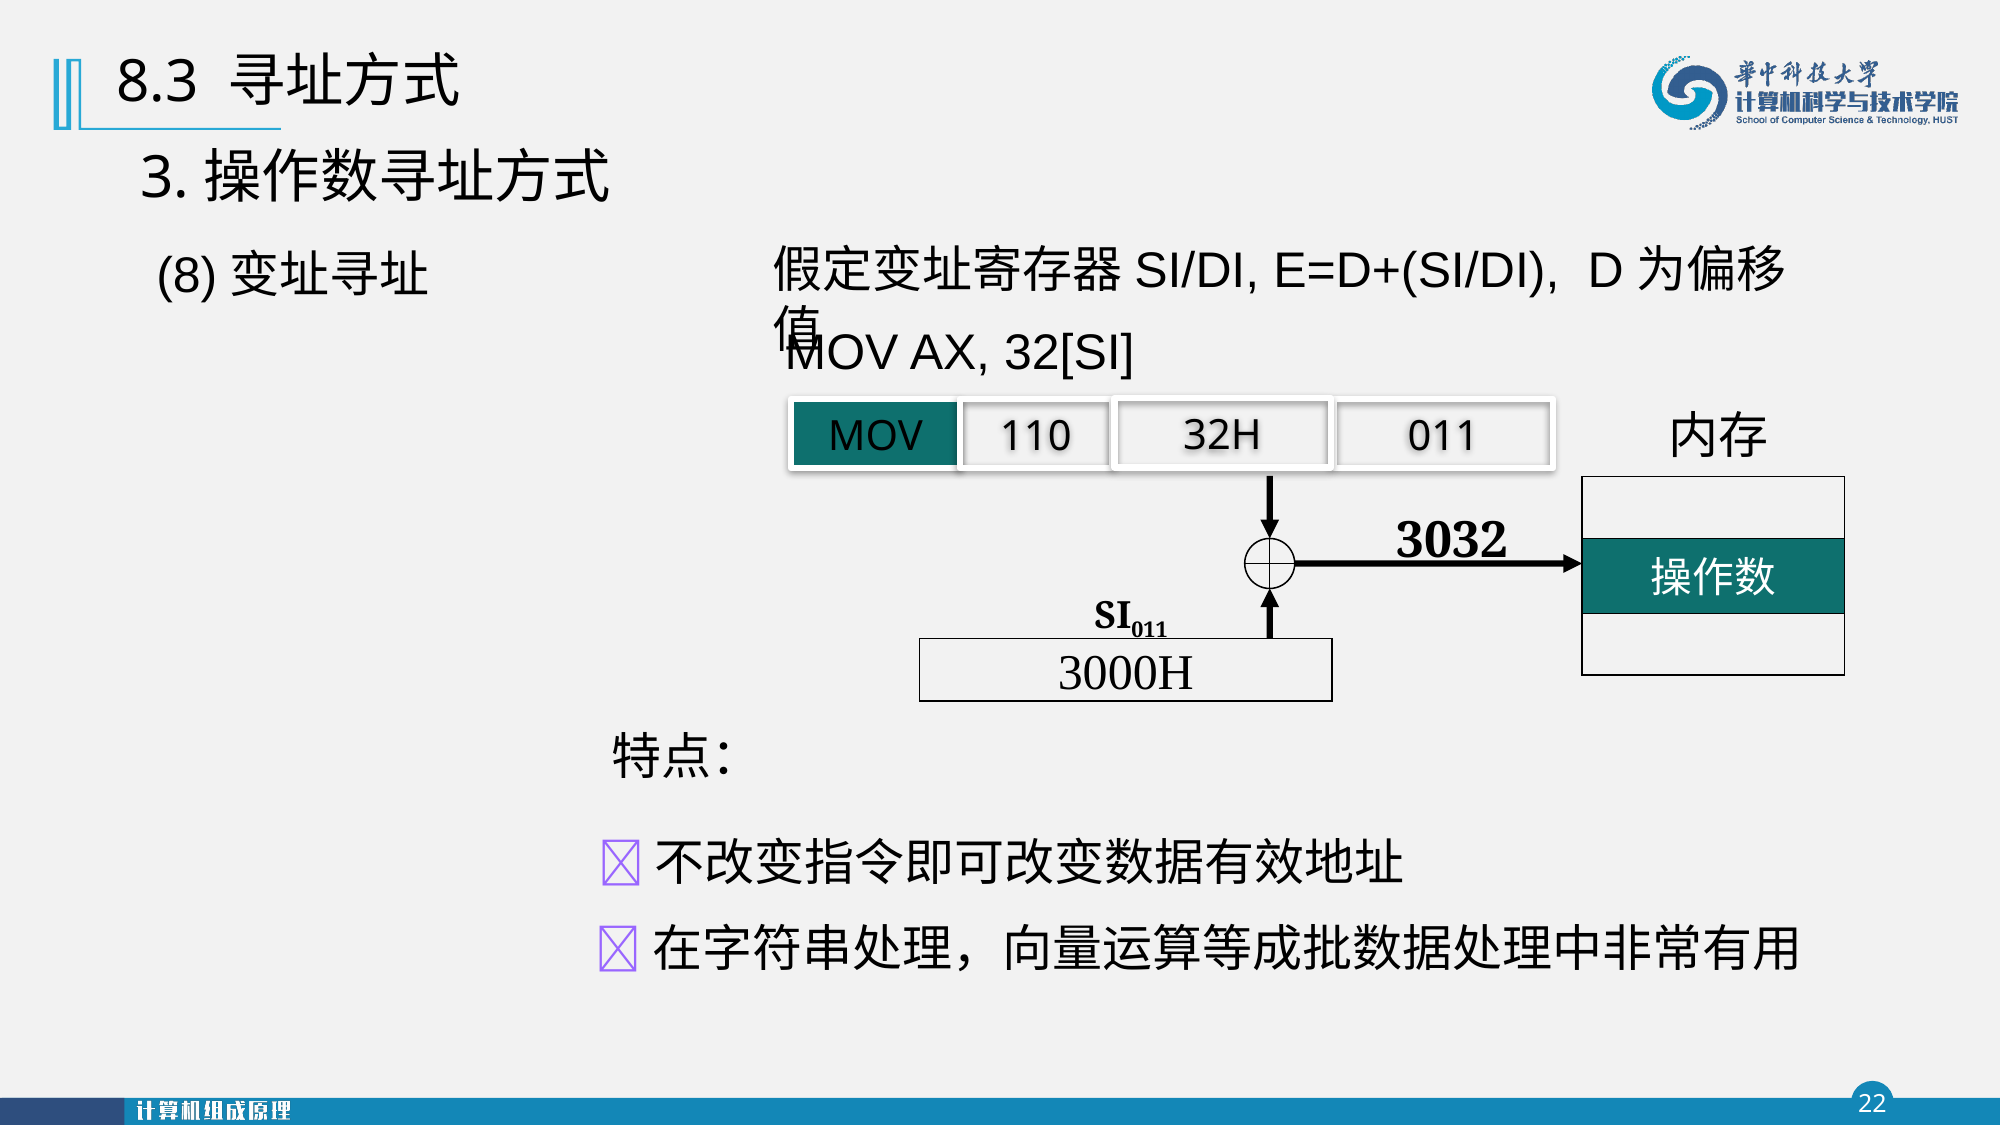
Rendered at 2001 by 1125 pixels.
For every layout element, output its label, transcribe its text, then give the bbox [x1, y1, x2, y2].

picture [1652, 56, 1958, 130]
text_box 假定变址寄存器SI/DI, E=D+(SI/DI), D为偏移值 [757, 229, 1845, 308]
text_box 不改变指令即可改变数据有效地址 [497, 801, 1872, 887]
text_box MOV AX, 32[SI] [769, 303, 1150, 387]
text_box 特点： [597, 717, 890, 801]
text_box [790, 395, 1845, 701]
text_box (8)变址寻址 [141, 234, 445, 310]
text_box 在字符串处理，向量运算等成批数据处理中非常有用 [494, 887, 1872, 971]
text_box 8.3 寻址方式 [101, 31, 704, 134]
picture [1652, 56, 1678, 81]
text_box 3.操作数寻址方式 [125, 131, 704, 217]
